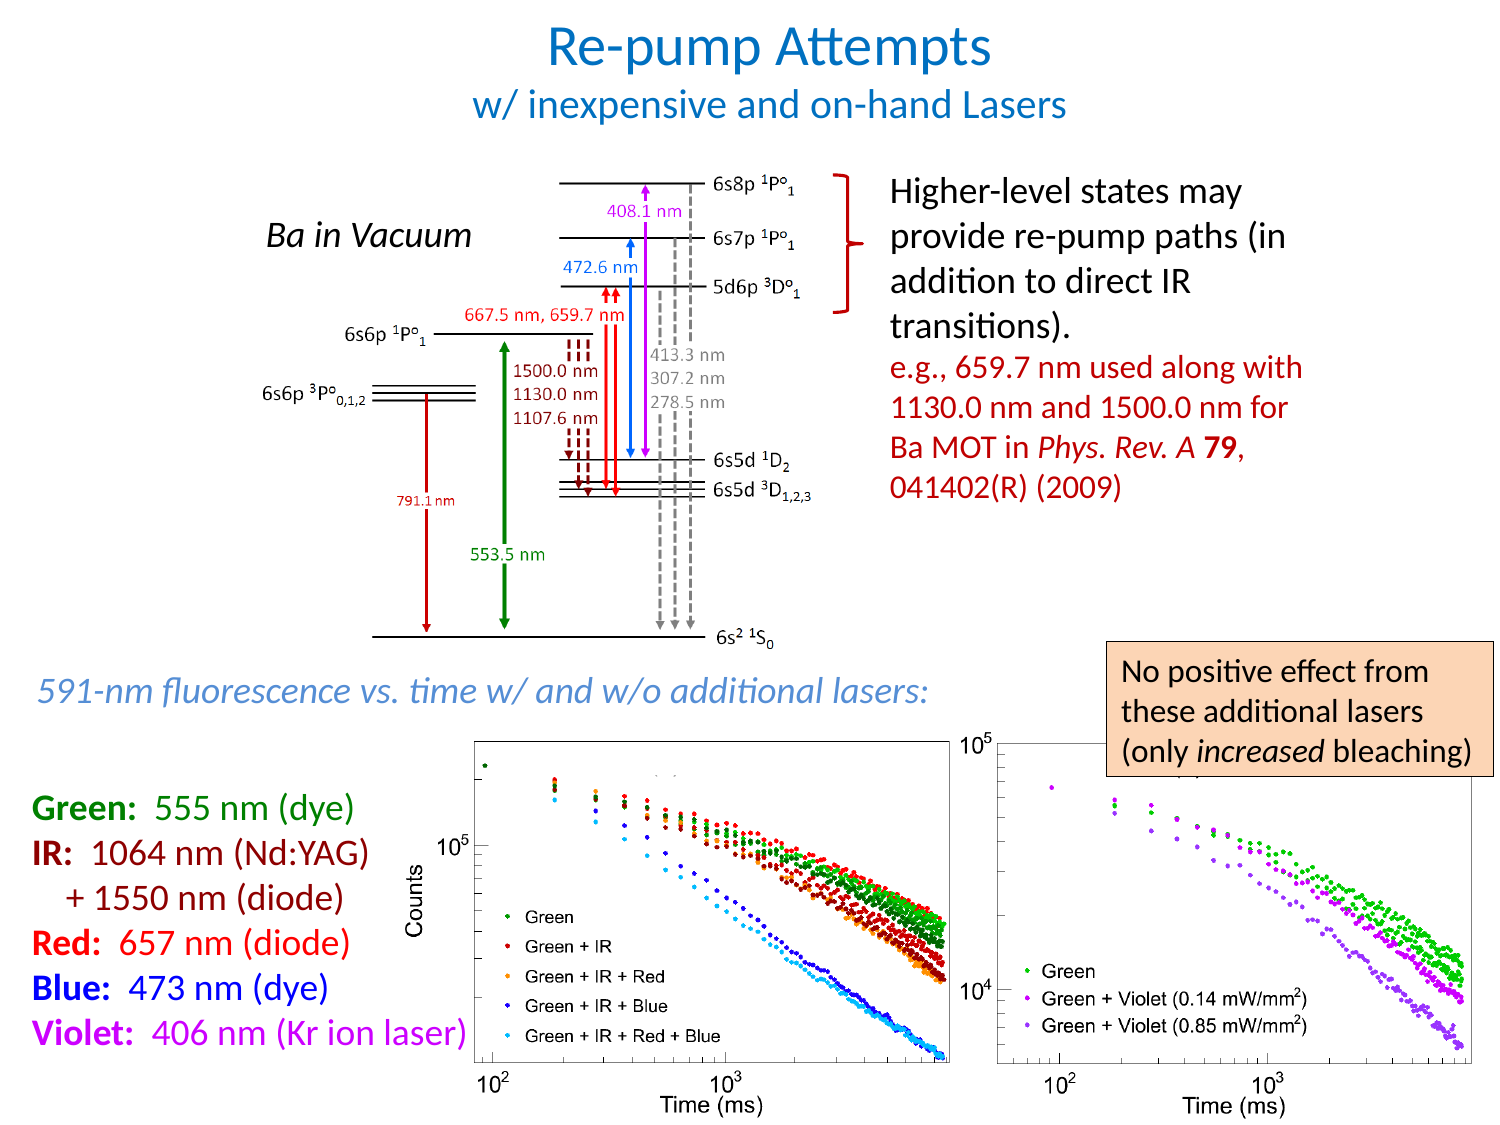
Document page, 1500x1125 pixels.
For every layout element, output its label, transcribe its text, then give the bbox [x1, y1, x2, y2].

text_box Re-pump Attempts w/ inexpensive and on-hand Lasers [457, 0, 1082, 135]
text_box [832, 174, 864, 314]
text_box No positive effect from these additional lasers (only increased bleaching) [1106, 641, 1494, 712]
text_box Higher-level states may provide re-pump paths (in addition to direct IR transitions). e.g., 659.7 nm used along with 1130.0 nm and 1500.0 nm for Ba MOT in Phys. Rev. A 79, 041402(R) (2009) [874, 158, 1338, 513]
text_box Green: 555 nm (dye) IR: 1064 nm (Nd:YAG) + 1550 nm (diode) Red: 657 nm (diode) Blue: 473 nm (dye) Violet: 406 nm (Kr ion laser) [17, 775, 394, 1061]
picture [399, 712, 1500, 1125]
text_box 591-nm fluorescence vs. time w/ and w/o additional lasers: [21, 659, 946, 719]
picture [249, 162, 821, 660]
